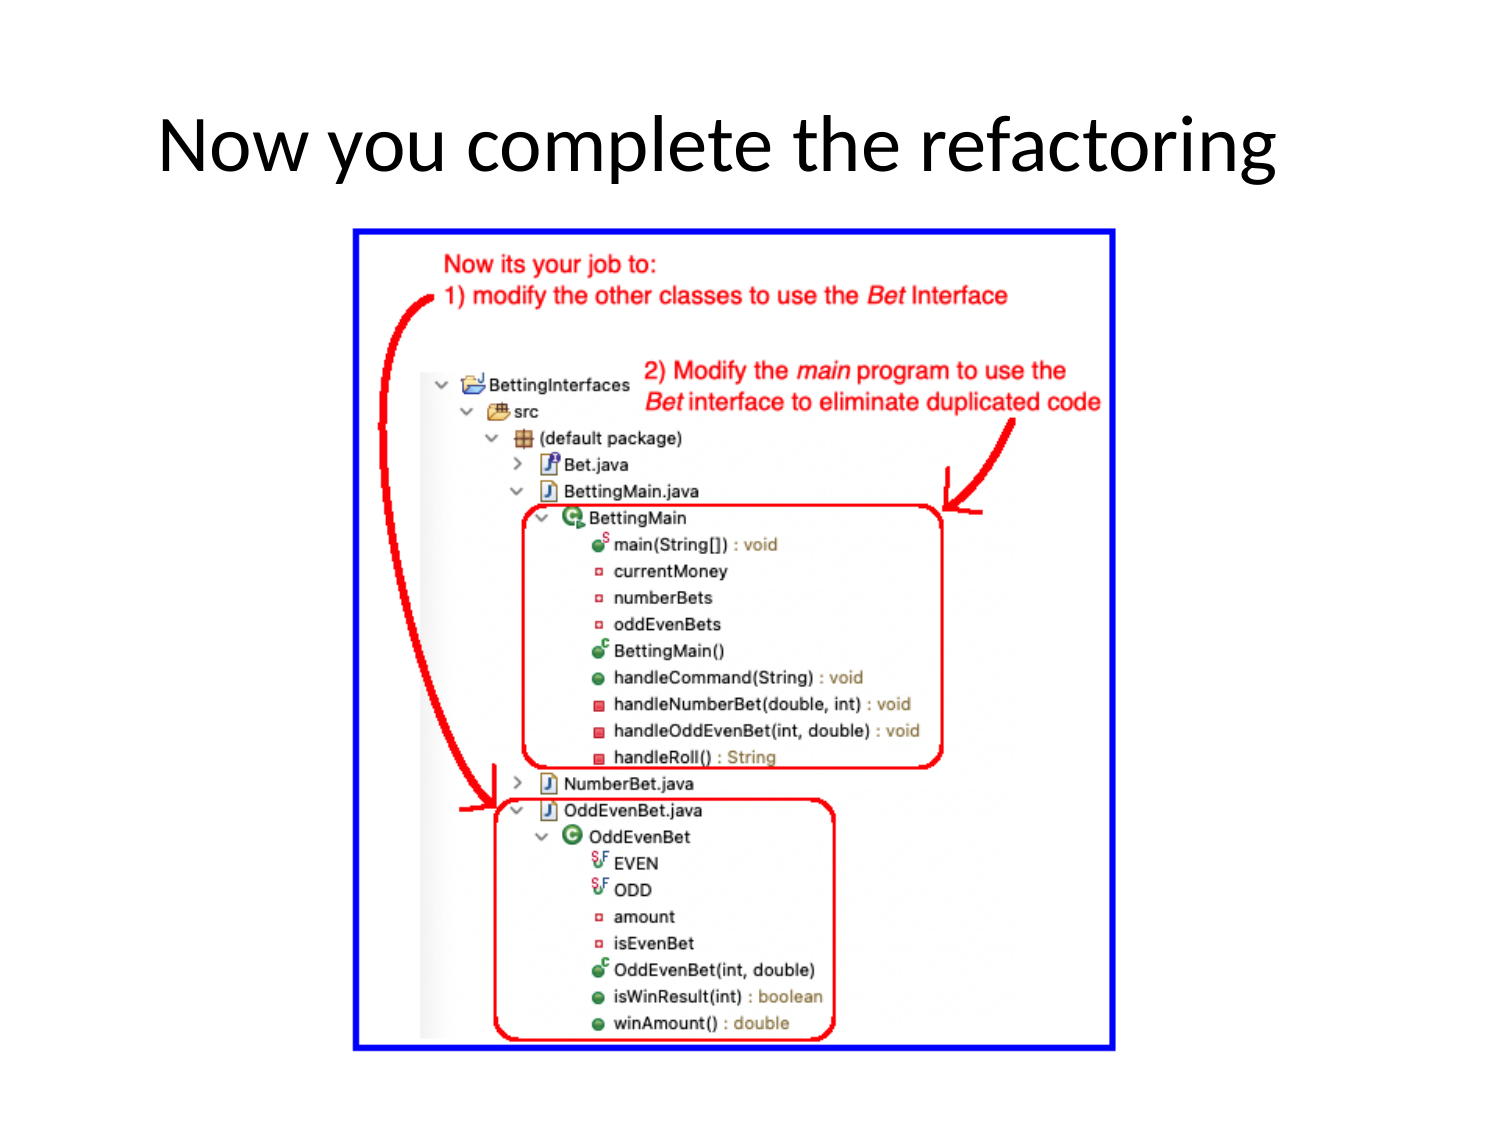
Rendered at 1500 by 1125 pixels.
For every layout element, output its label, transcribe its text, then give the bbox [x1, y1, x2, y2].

title Now you complete the refactoring [75, 45, 1363, 233]
picture [349, 224, 1119, 1056]
